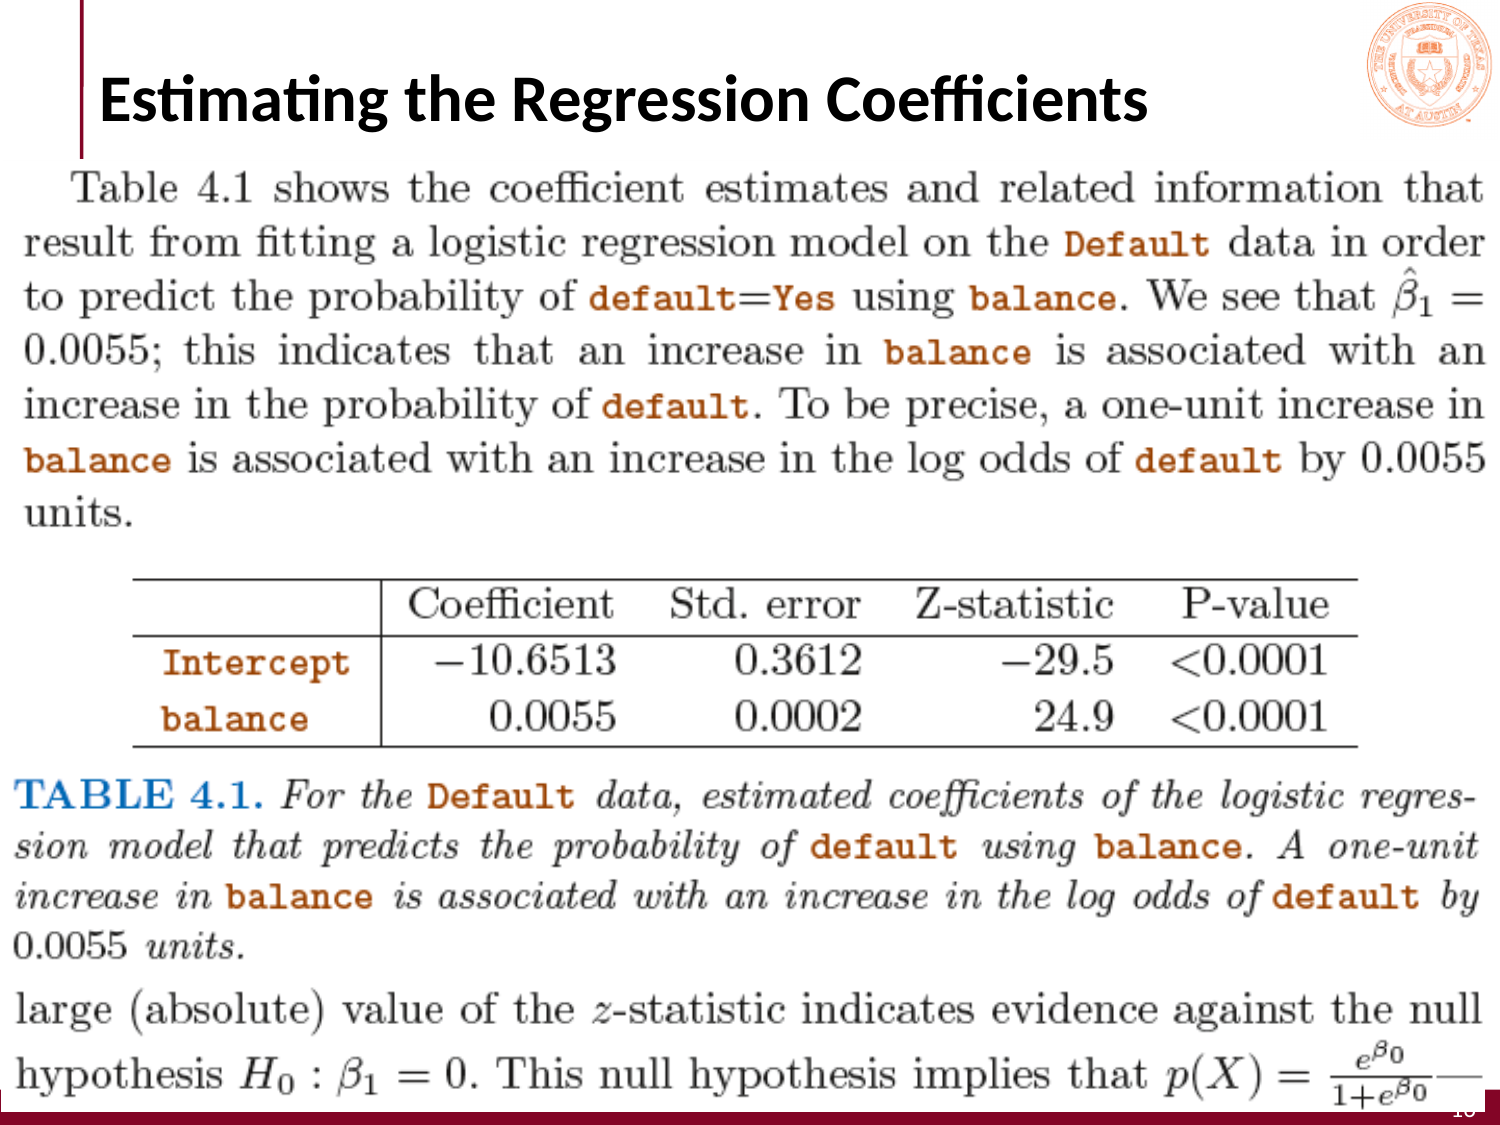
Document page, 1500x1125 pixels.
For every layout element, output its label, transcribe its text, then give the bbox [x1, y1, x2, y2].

picture [3, 159, 1500, 550]
picture [0, 552, 1500, 974]
picture [1360, 0, 1498, 140]
slide_number 16 [1141, 1077, 1492, 1125]
picture [0, 982, 1485, 1113]
title Estimating the Regression Coefficients [84, 52, 1380, 137]
